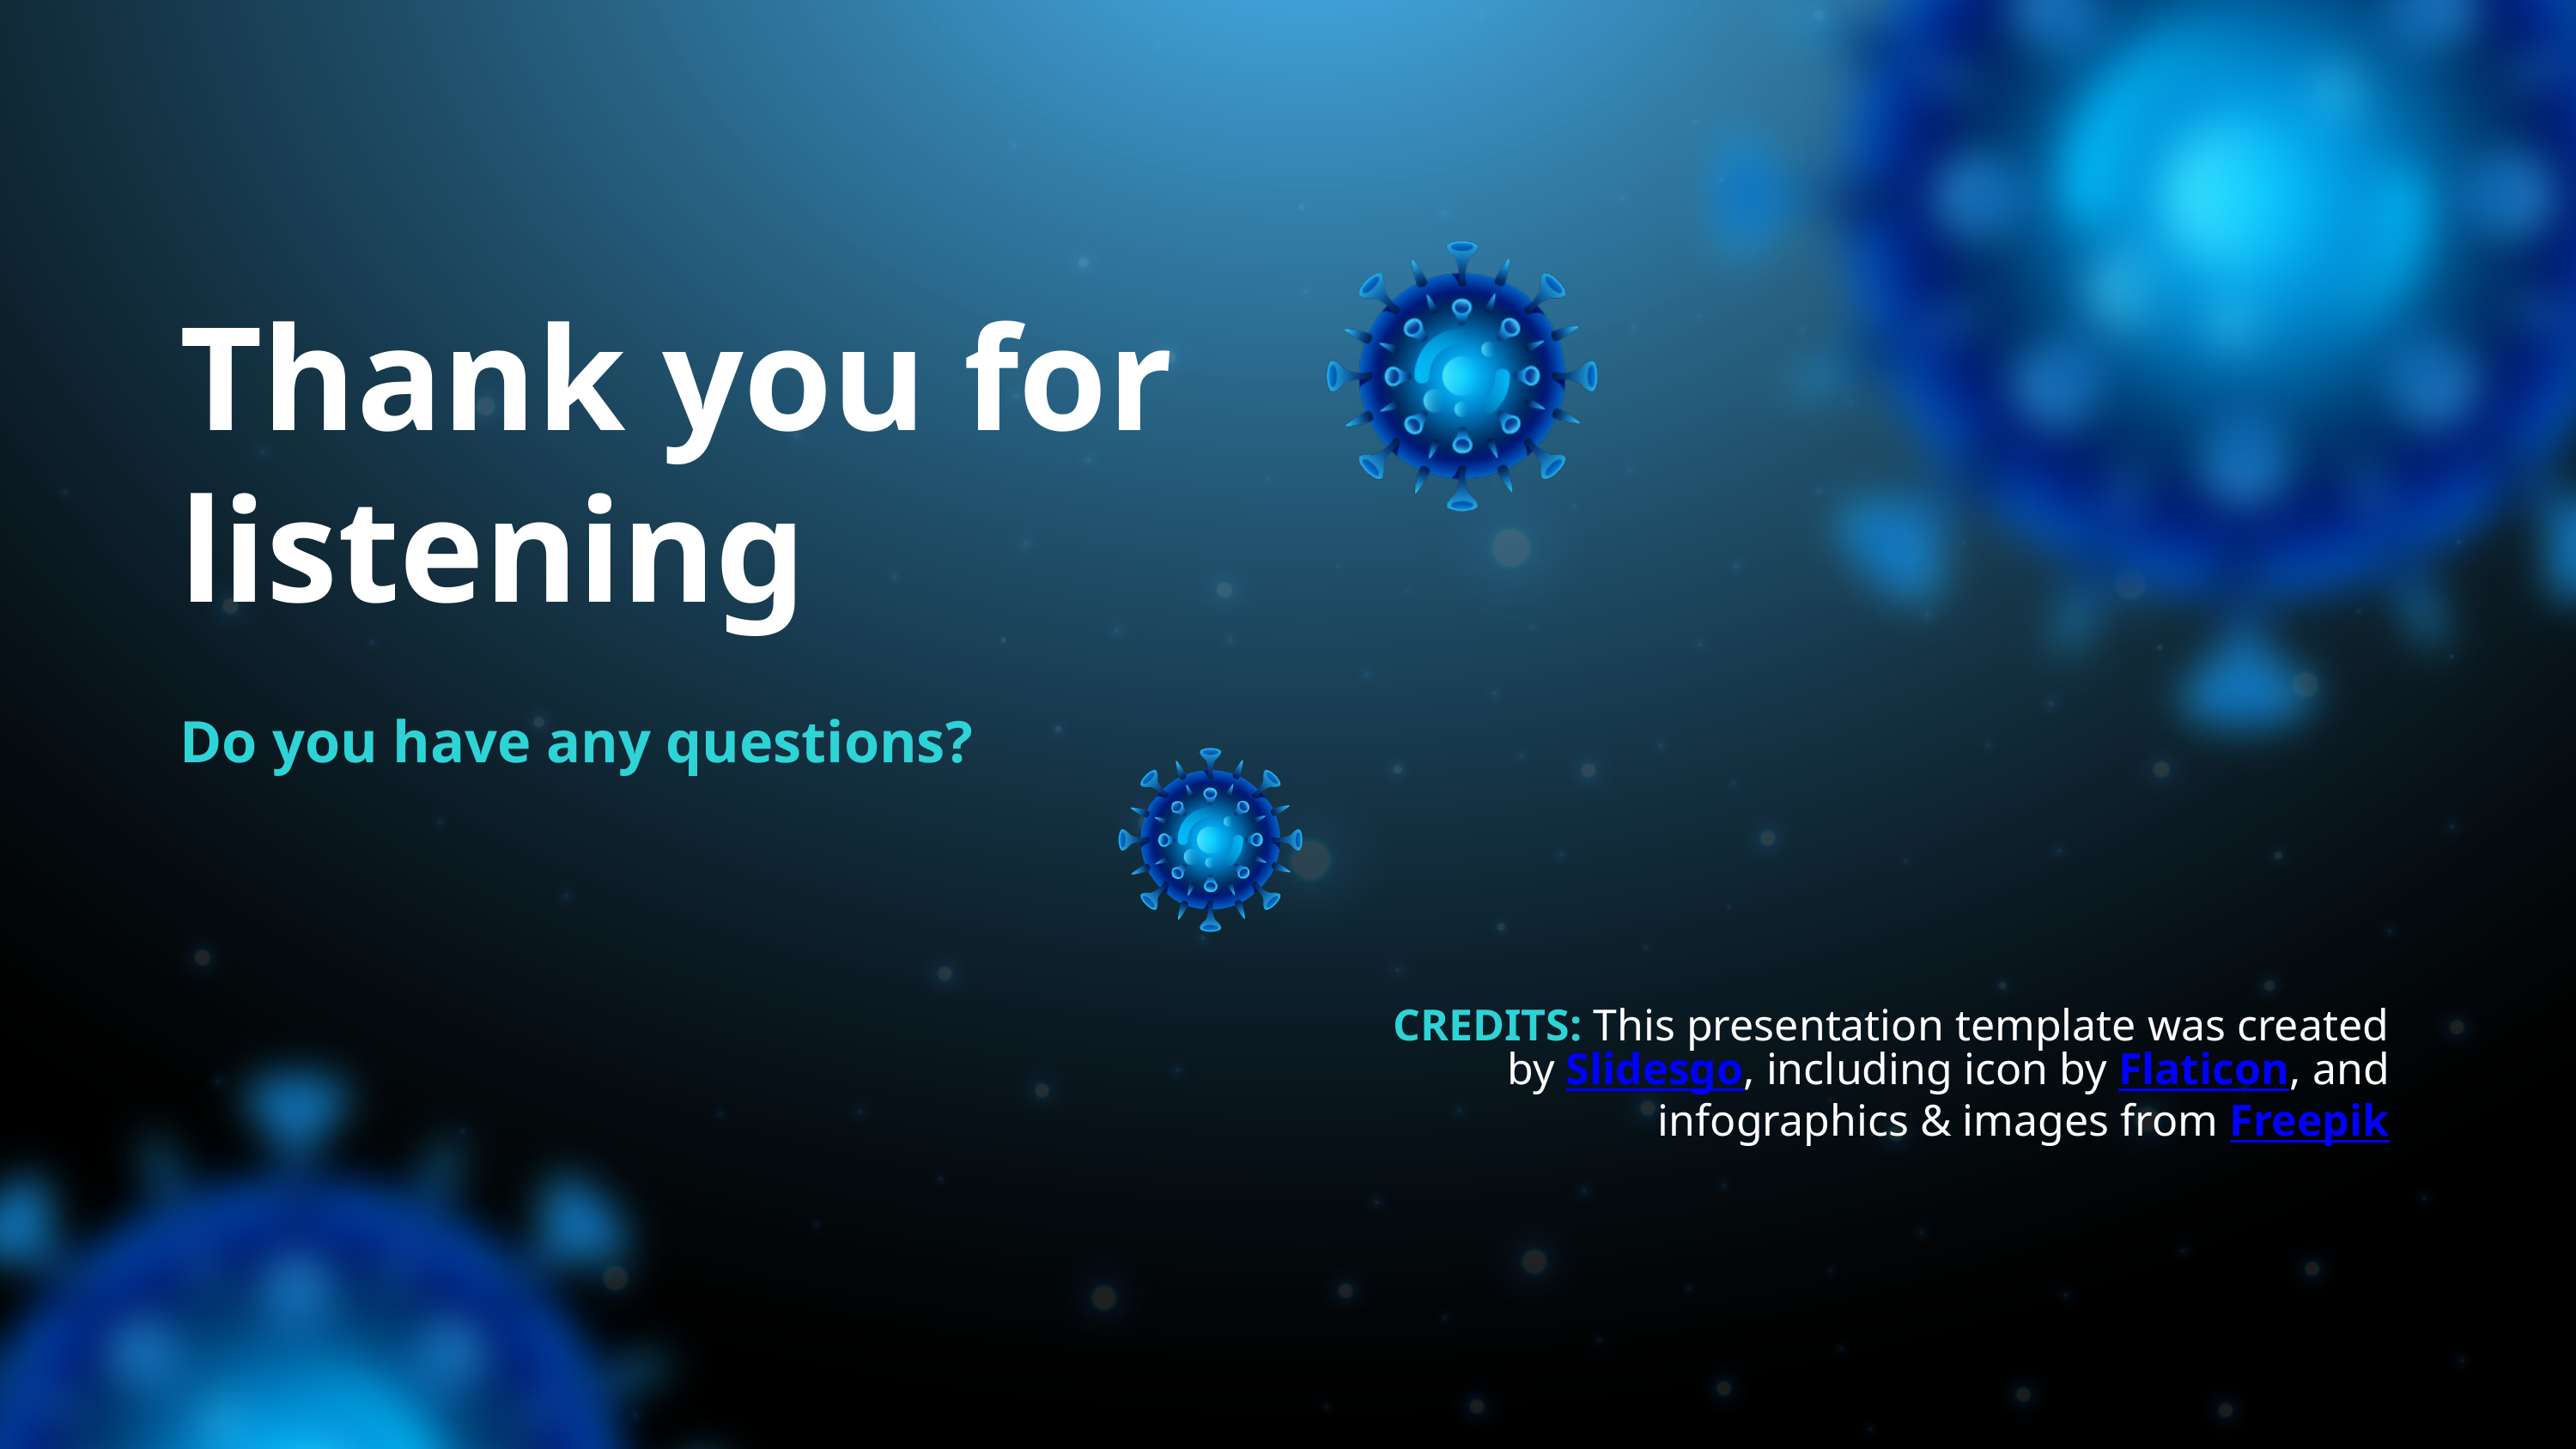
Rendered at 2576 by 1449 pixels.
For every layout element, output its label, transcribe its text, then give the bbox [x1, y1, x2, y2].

text_box [0, 0, 2576, 1449]
text_box Do you have any questions? [179, 705, 1288, 843]
text_box Thank you for listening [179, 287, 1392, 631]
text_box [1098, 728, 1322, 951]
text_box CREDITS: This presentation template was created by Slidesgo, including icon by Flaticon, and infographics & images from Freepik [1359, 997, 2390, 1153]
text_box [1297, 212, 1628, 541]
